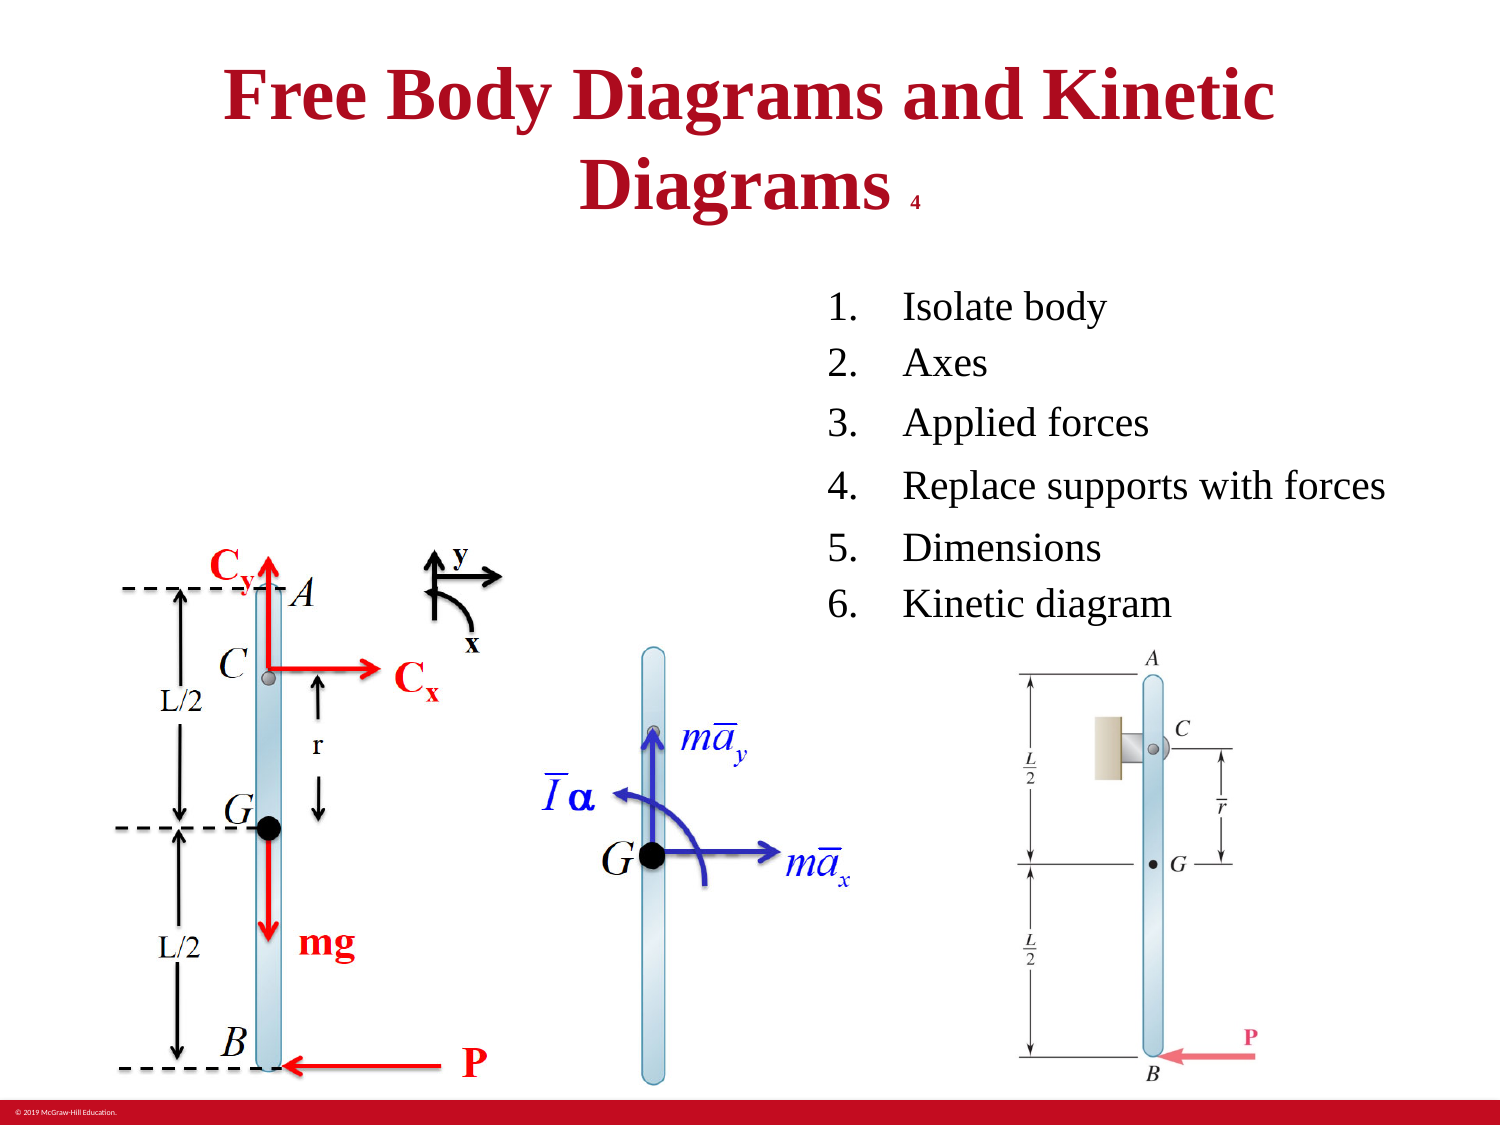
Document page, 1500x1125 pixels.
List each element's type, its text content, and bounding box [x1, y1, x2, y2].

list Kinetic diagram [812, 568, 1425, 625]
picture [112, 549, 505, 1082]
list Isolate body [812, 271, 1425, 327]
list Applied forces [812, 387, 1425, 444]
list Replace supports with forces [812, 450, 1425, 507]
picture [1015, 649, 1259, 1084]
list Axes [812, 327, 1425, 384]
list Dimensions [812, 512, 1425, 568]
title Free Body Diagrams and Kinetic Diagrams 4 [75, 37, 1425, 247]
picture [540, 643, 850, 1088]
